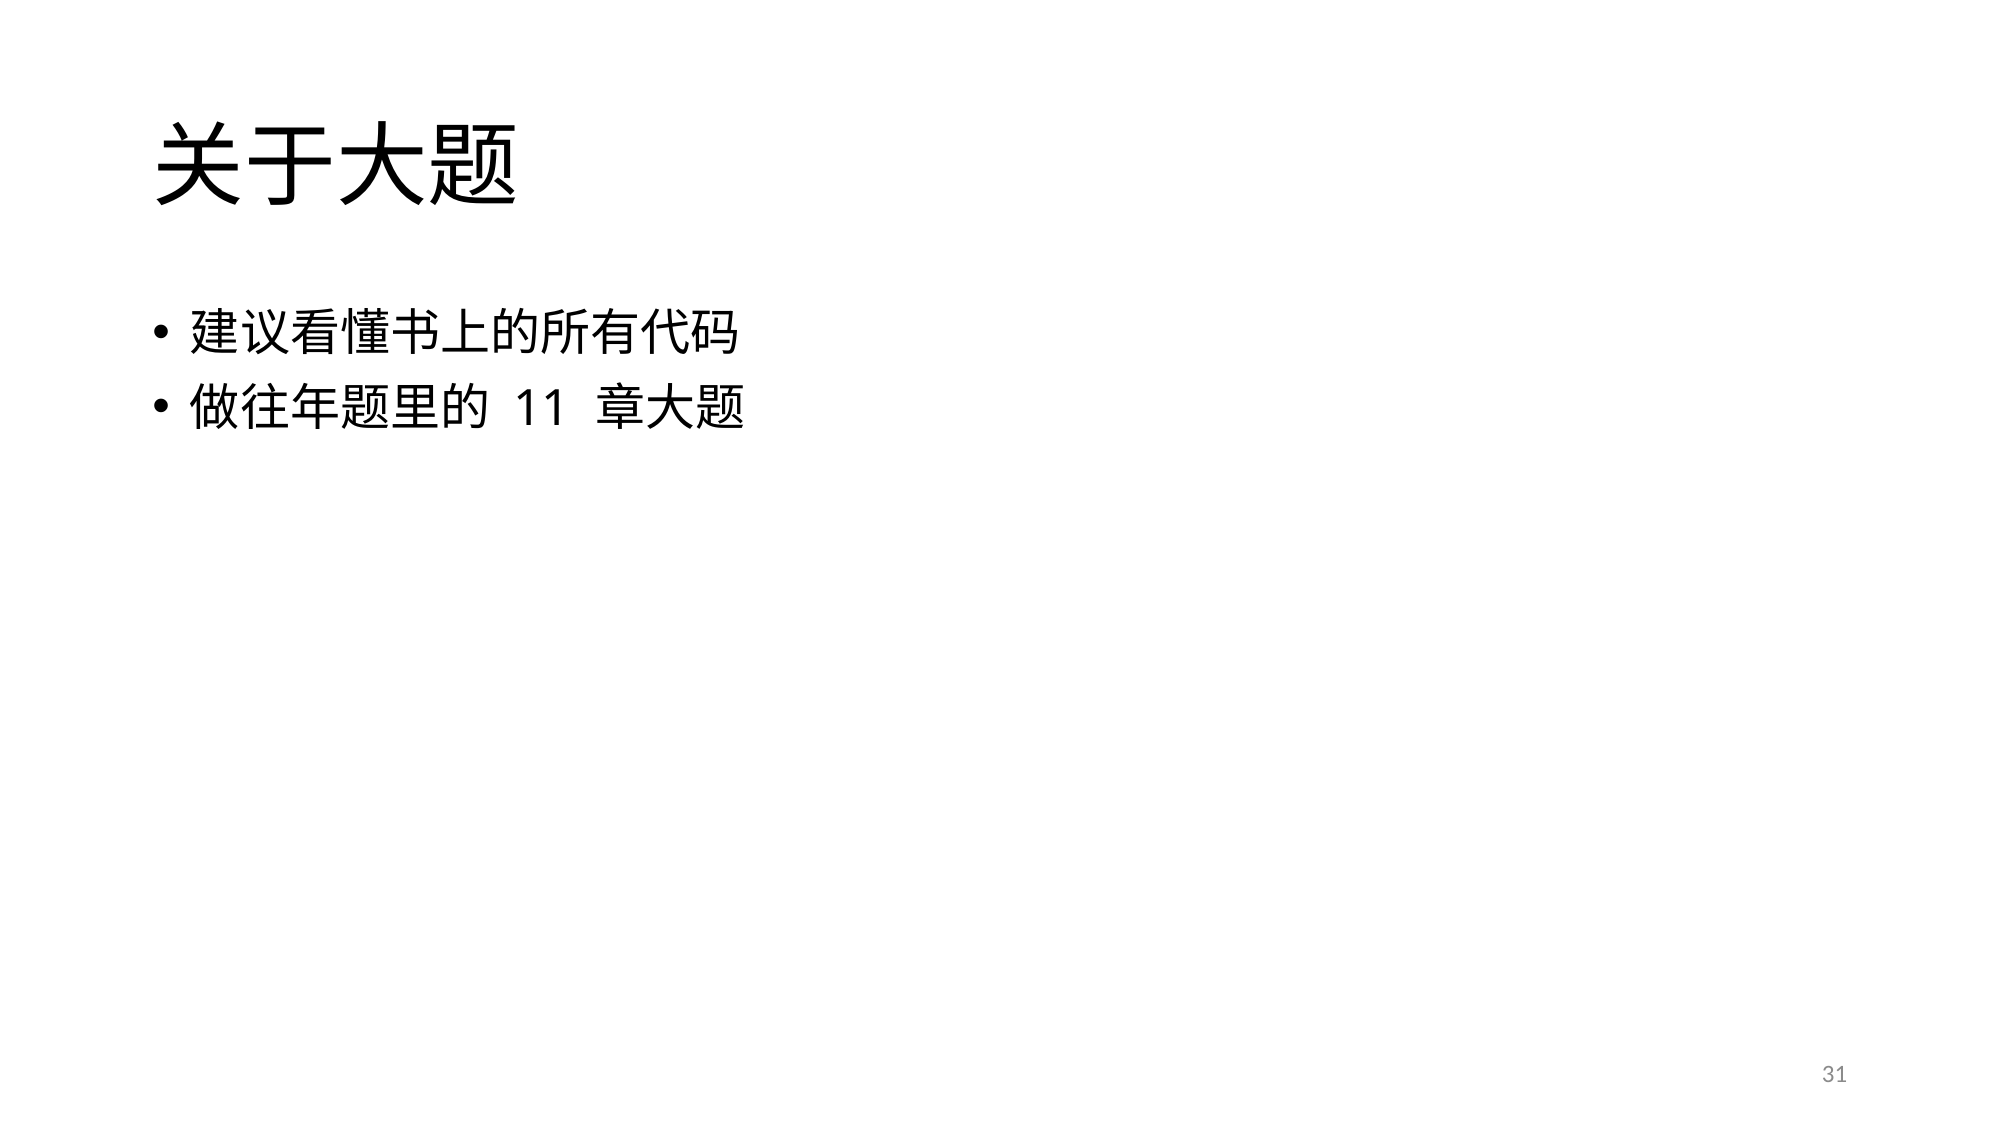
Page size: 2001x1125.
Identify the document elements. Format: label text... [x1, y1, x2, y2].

slide_number 31 [1412, 1042, 1863, 1103]
title 关于大题 [137, 59, 1863, 278]
list 建议看懂书上的所有代码 做往年题里的 11 章大题 [137, 299, 1863, 1014]
